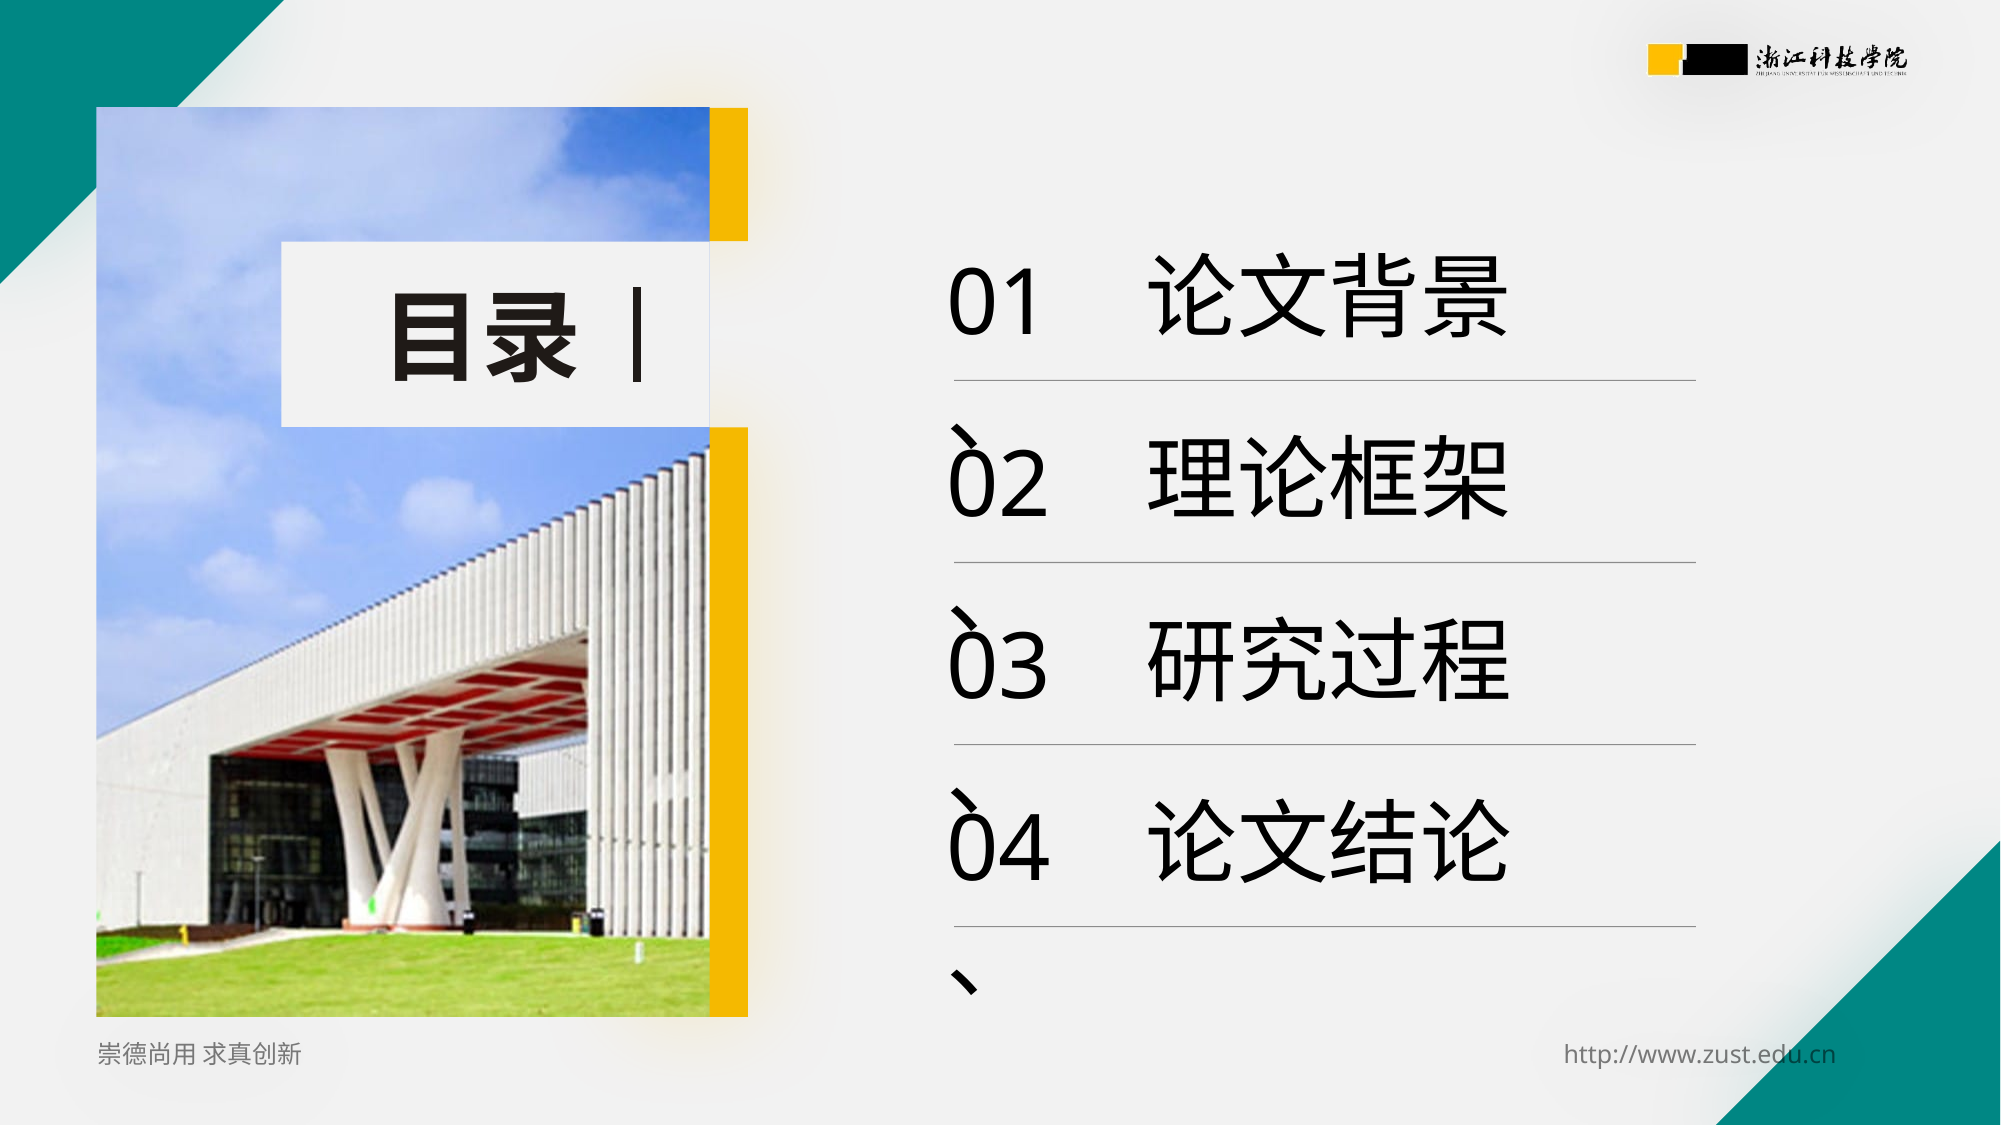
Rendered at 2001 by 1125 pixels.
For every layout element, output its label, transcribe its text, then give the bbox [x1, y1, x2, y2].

picture [1644, 42, 1909, 81]
text_box 研究过程 [1130, 607, 1899, 722]
text_box [710, 107, 749, 242]
text_box 04、 [931, 781, 1115, 1017]
text_box 论文背景 [1130, 243, 1899, 358]
text_box [623, 426, 749, 1018]
text_box 论文结论 [1130, 789, 1899, 904]
picture [96, 107, 710, 1017]
text_box 01、 [931, 235, 1115, 417]
text_box 03、 [931, 599, 1115, 781]
text_box 02、 [931, 417, 1115, 599]
text_box 理论框架 [1130, 425, 1899, 540]
